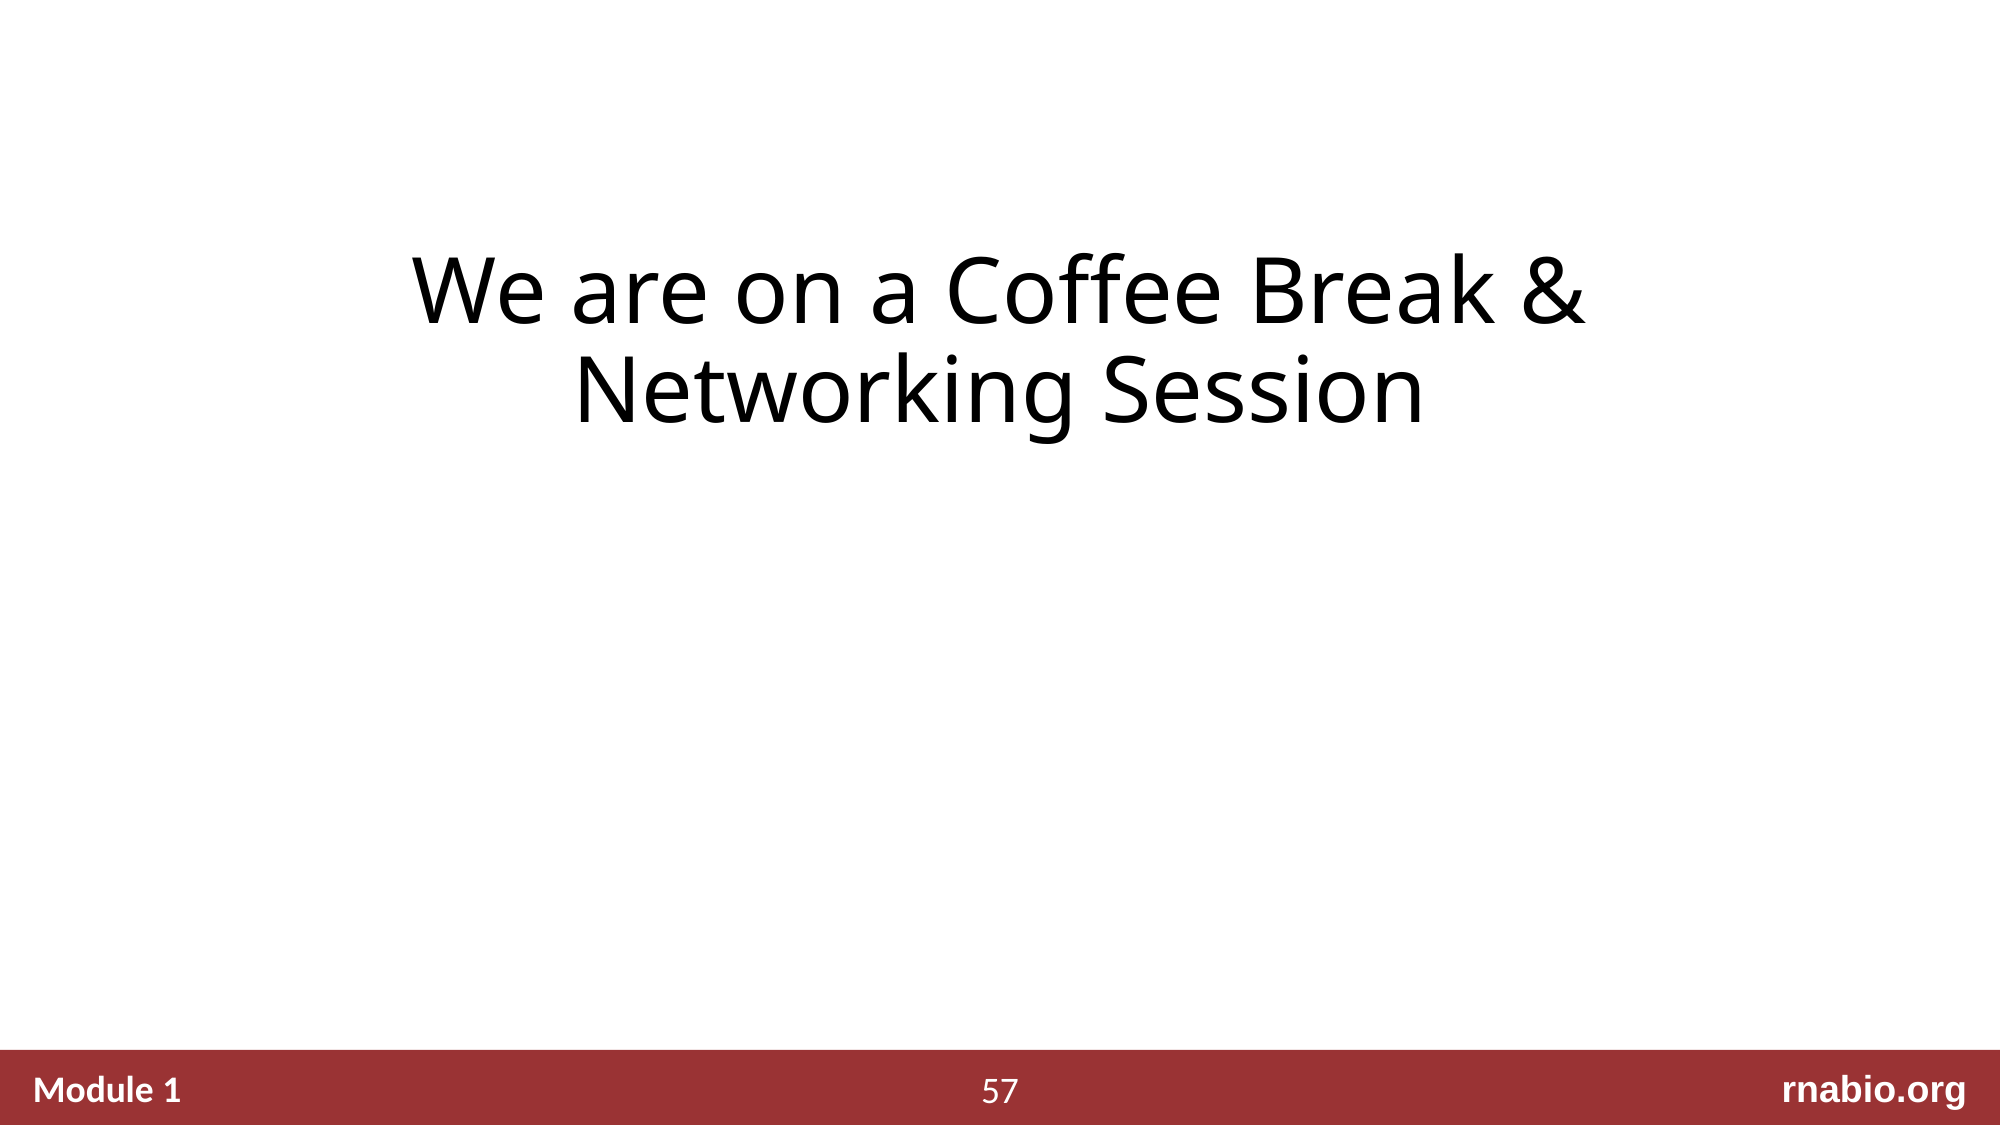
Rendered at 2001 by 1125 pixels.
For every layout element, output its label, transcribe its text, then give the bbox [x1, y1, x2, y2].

title We are on a Coffee Break & Networking Session [137, 59, 1863, 627]
